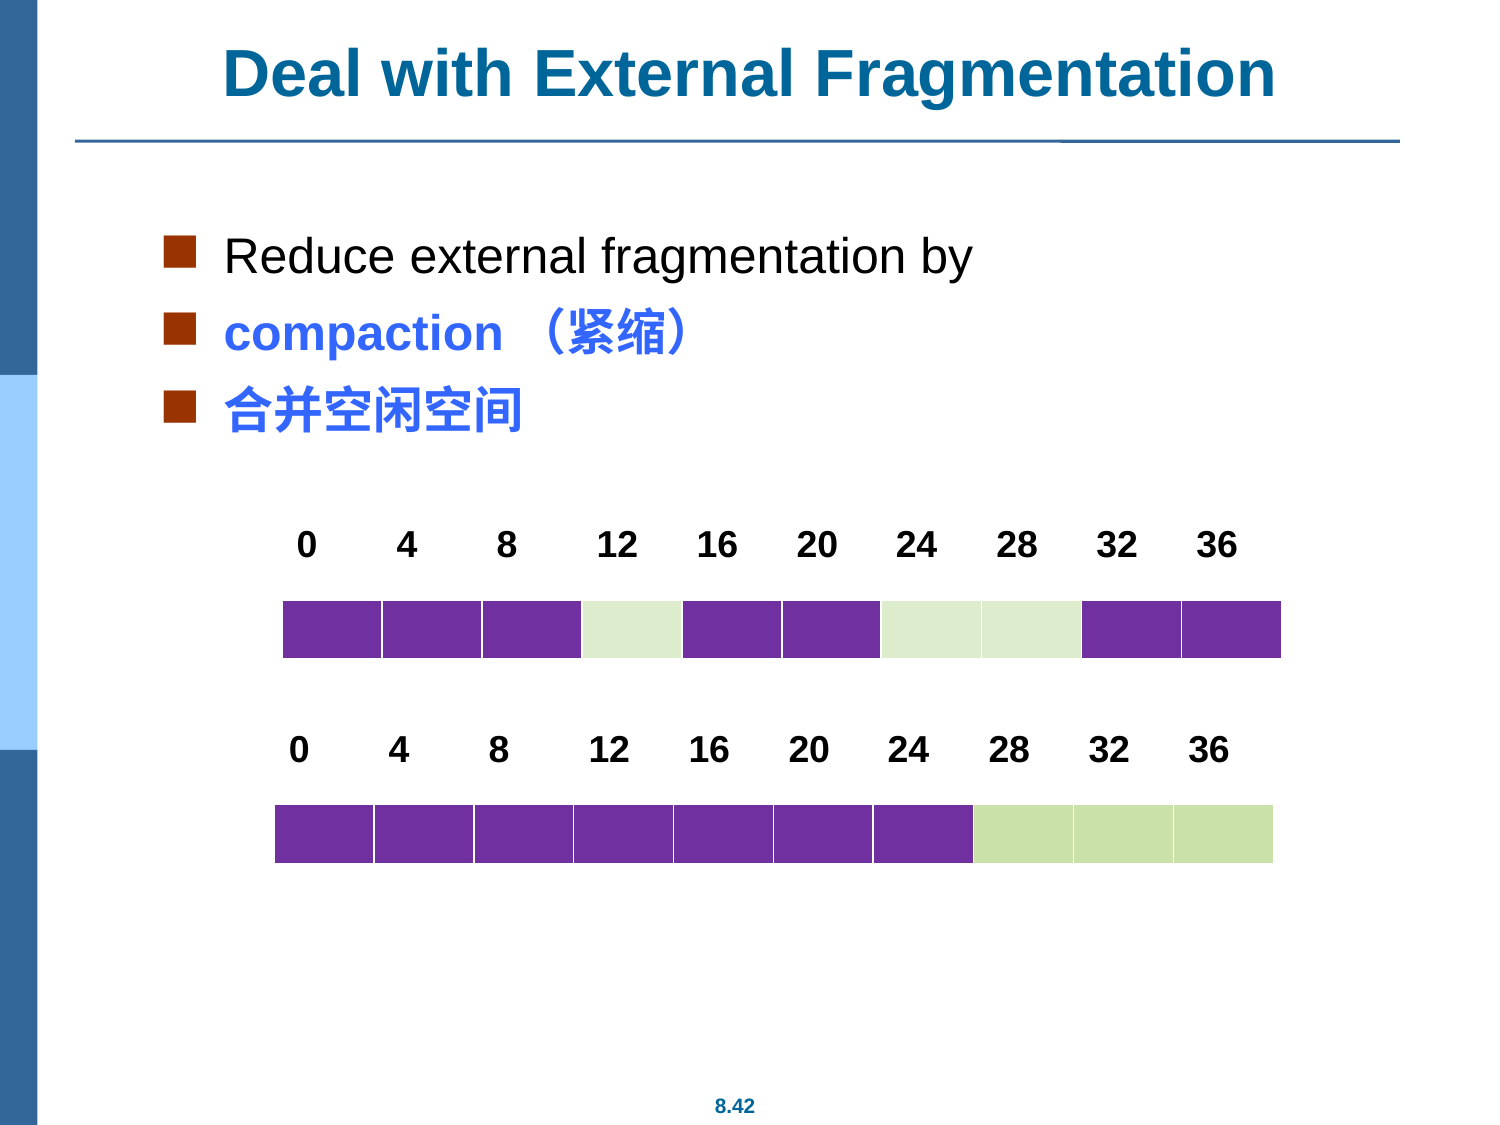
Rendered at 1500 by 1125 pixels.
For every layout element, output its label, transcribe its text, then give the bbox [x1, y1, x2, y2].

table_header 8 [475, 721, 573, 800]
table_cell [1074, 805, 1173, 863]
title Deal with External Fragmentation [75, 22, 1425, 117]
table_cell [574, 805, 673, 863]
table_cell [774, 805, 872, 863]
table_header 20 [783, 517, 880, 595]
table_header 32 [1082, 517, 1181, 595]
table_cell [982, 601, 1081, 658]
table_header 8 [483, 517, 581, 595]
table_cell [583, 601, 681, 658]
table_header 28 [982, 517, 1081, 595]
table_header 0 [275, 721, 373, 800]
table_header 4 [375, 721, 473, 800]
table_cell [683, 601, 781, 658]
table_cell [974, 805, 1073, 863]
table_cell [674, 805, 773, 863]
table_cell [1182, 601, 1281, 658]
table_cell [375, 805, 473, 863]
list Reduce external fragmentation by compaction（紧缩） 合并空闲空间 [152, 215, 1425, 960]
table_cell [1174, 805, 1273, 863]
table_header 28 [974, 721, 1073, 800]
table_cell [475, 805, 573, 863]
table_header 20 [774, 721, 872, 800]
table_header 4 [383, 517, 481, 595]
table_header 32 [1074, 721, 1173, 800]
table_header 36 [1182, 517, 1281, 595]
table_header 16 [683, 517, 781, 595]
table_cell [383, 601, 481, 658]
table_cell [483, 601, 581, 658]
table_header 0 [283, 517, 381, 595]
table_cell [874, 805, 973, 863]
table_header 16 [674, 721, 773, 800]
table_header 12 [583, 517, 681, 595]
table_header 12 [574, 721, 673, 800]
table_cell [783, 601, 880, 658]
table_header 24 [874, 721, 973, 800]
table_cell [283, 601, 381, 658]
table_cell [275, 805, 373, 863]
table_cell [1082, 601, 1181, 658]
table_header 36 [1174, 721, 1273, 800]
table_header 24 [882, 517, 981, 595]
table_cell [882, 601, 981, 658]
